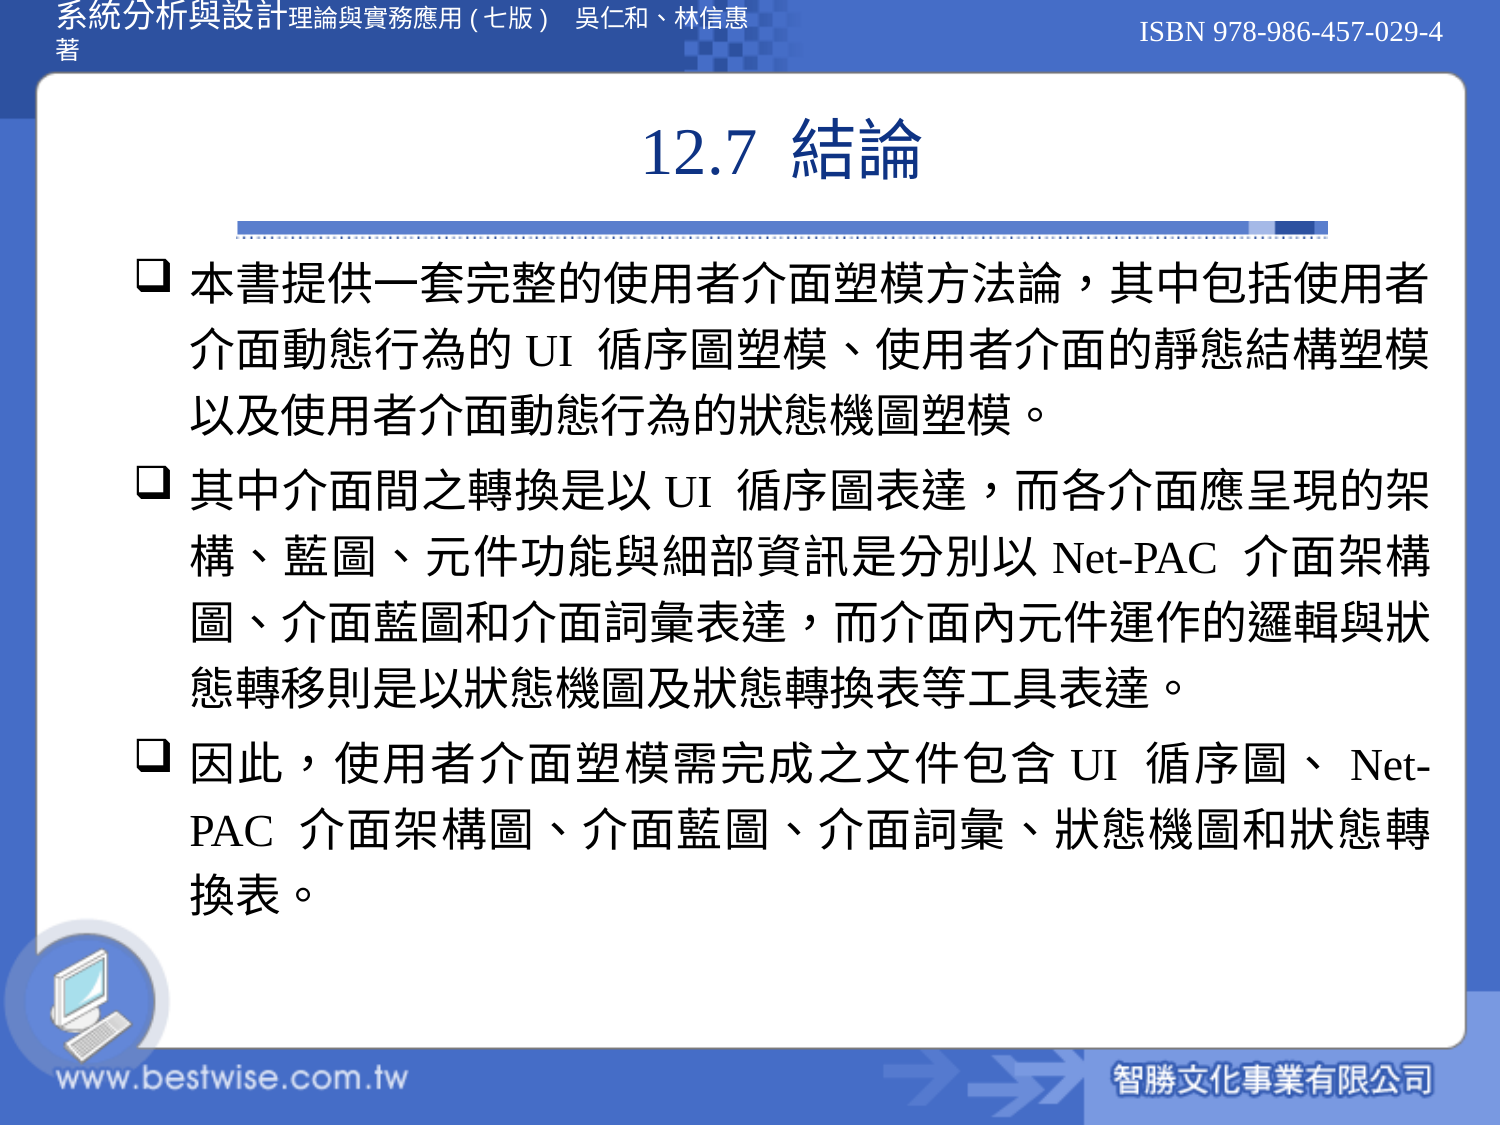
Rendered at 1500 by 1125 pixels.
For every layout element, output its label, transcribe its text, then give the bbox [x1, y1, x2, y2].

list 本書提供一套完整的使用者介面塑模方法論，其中包括使用者介面動態行為的UI 循序圖塑模、使用者介面的靜態結構塑模以及使用者介面動態行為的狀態機圖塑模。 其中介面間之轉換是以UI 循序圖表達，而各介面應呈現的架構、藍圖、元件功能與細部資訊是分別以Net-PAC 介面架構圖、介面藍圖和介面詞彙表達，而介面內元件運作的邏輯與狀態轉移則是以狀態機圖及狀態轉換表等工具表達。 因此，使用者介面塑模需完成之文件包含UI 循序圖、Net-PAC 介面架構圖、介面藍圖、介面詞彙、狀態機圖和狀態轉換表。 [117, 235, 1447, 1033]
title 12.7 結論 [177, 73, 1388, 222]
picture [0, 0, 1500, 1125]
picture [195, 0, 206, 19]
